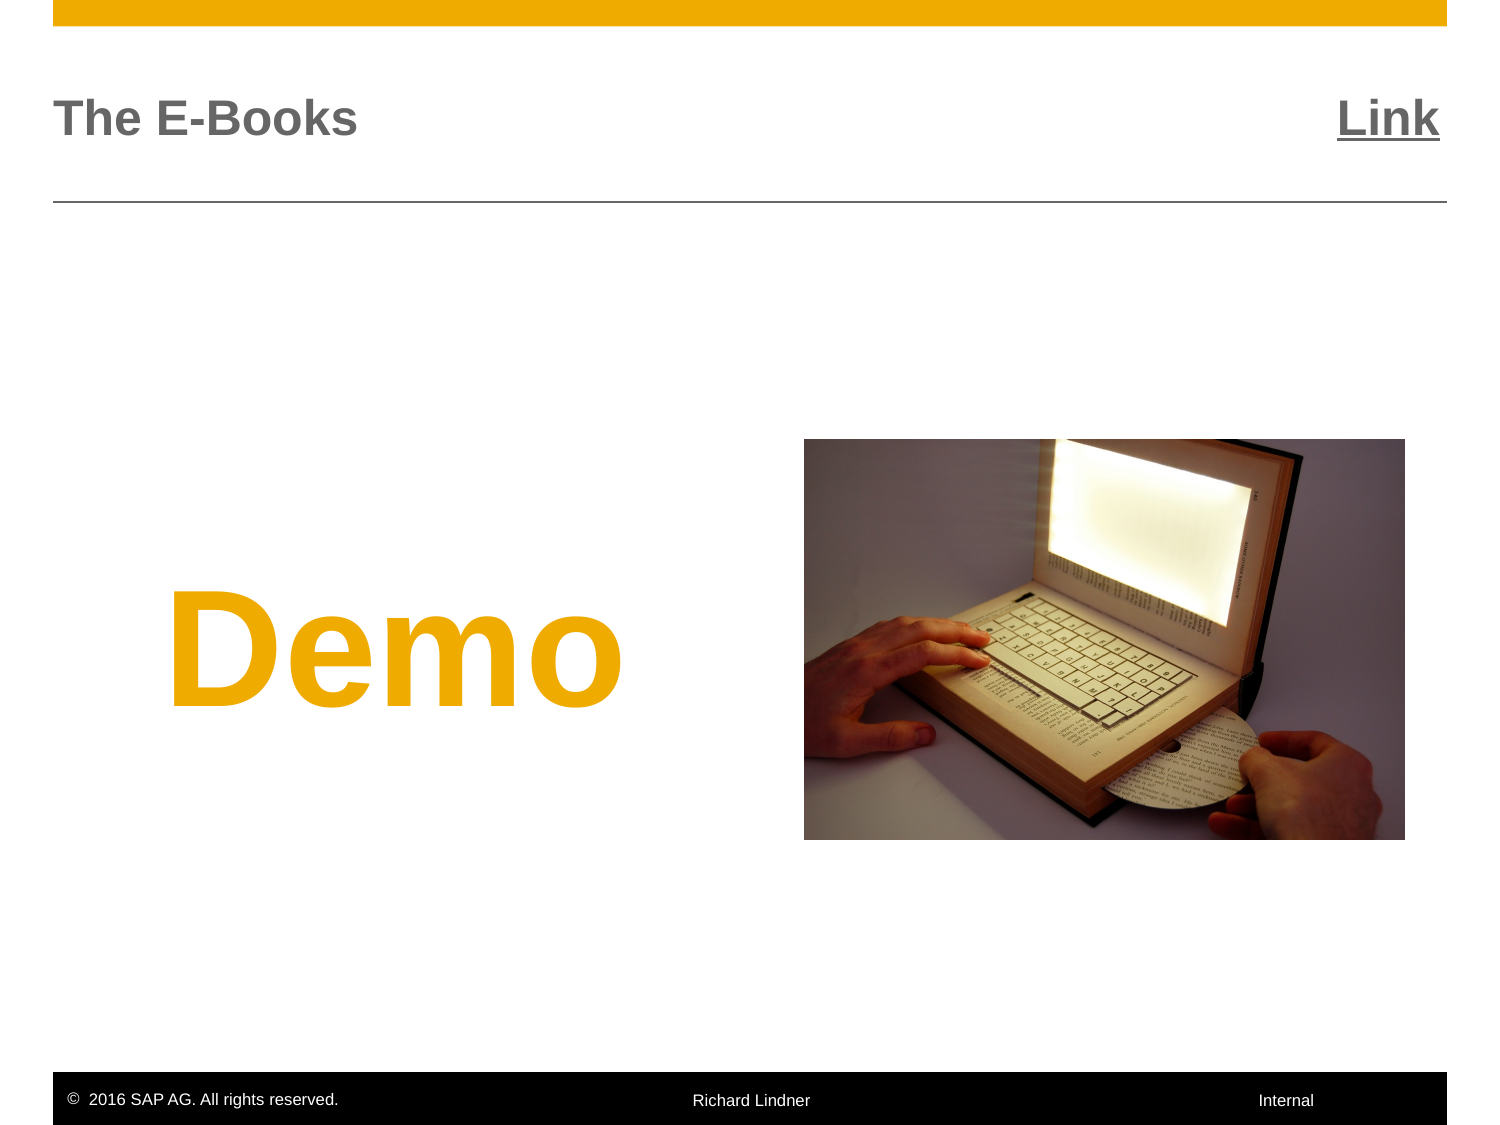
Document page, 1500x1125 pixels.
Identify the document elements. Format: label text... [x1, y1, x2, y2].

list Demo [53, 278, 739, 1000]
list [804, 438, 1405, 840]
title The E-Books Link [53, 53, 1447, 178]
